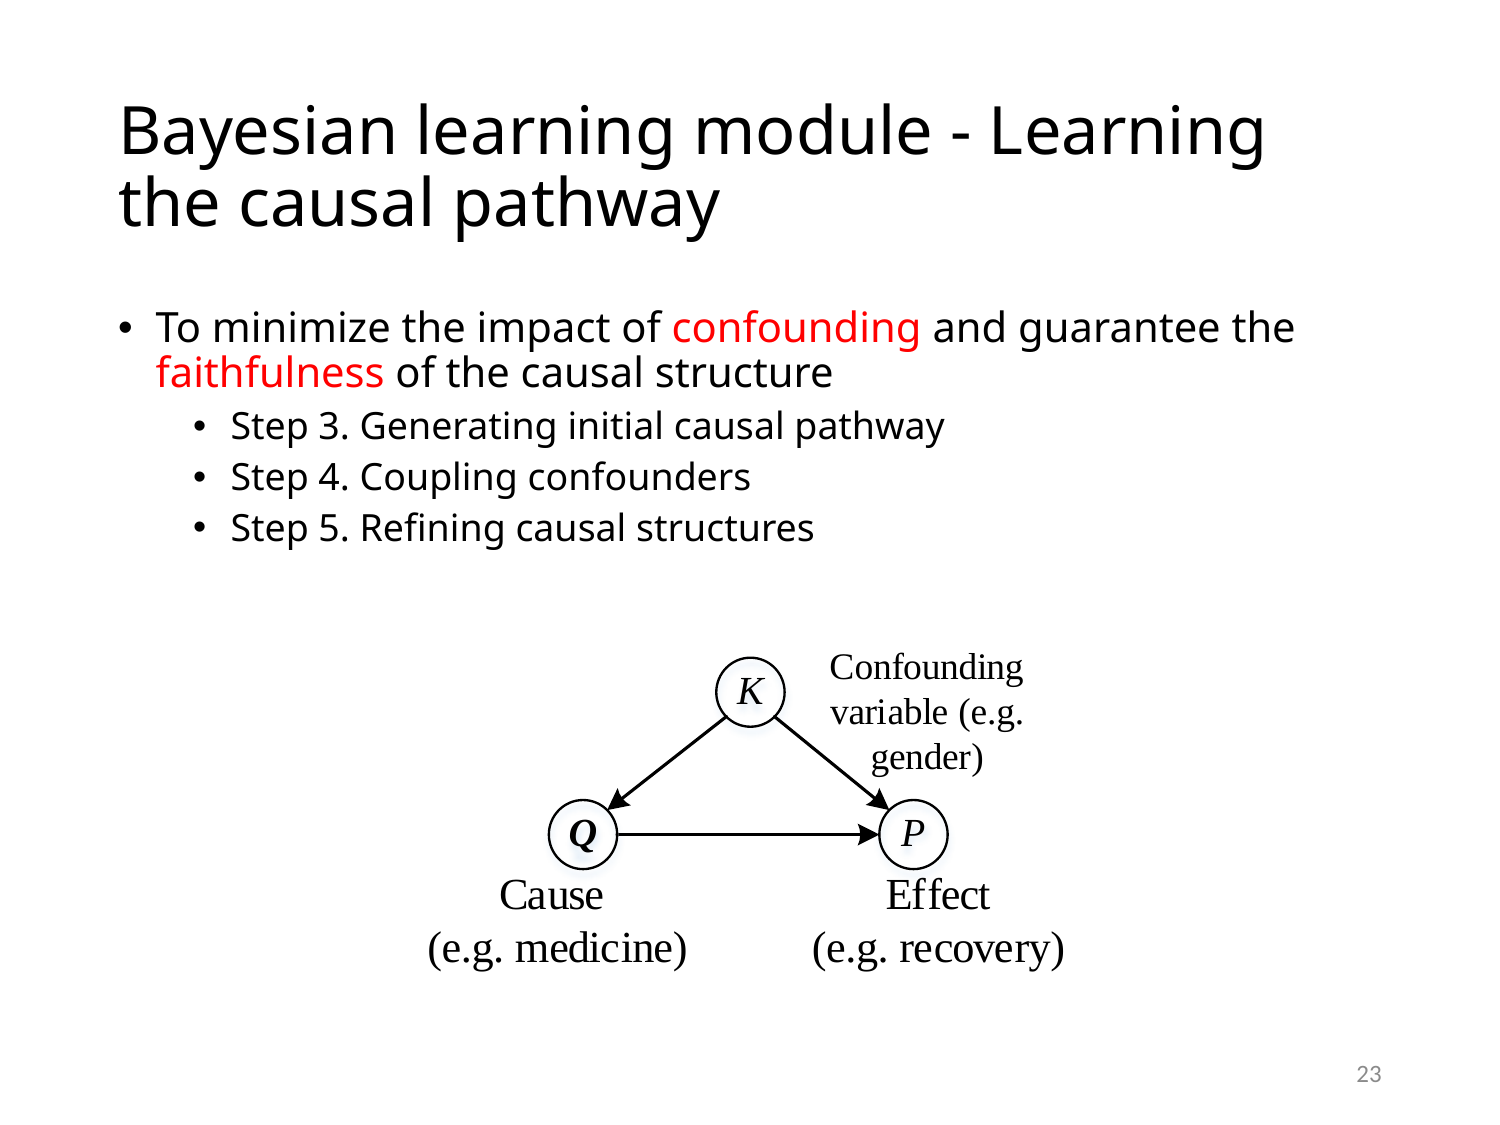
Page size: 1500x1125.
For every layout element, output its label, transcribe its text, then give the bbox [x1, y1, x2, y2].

list To minimize the impact of confounding and guarantee the faithfulness of the causal structure Step 3. Generating initial causal pathway Step 4. Coupling confounders Step 5. Refining causal structures [103, 299, 1397, 1014]
title Bayesian learning module - Learning the causal pathway [103, 59, 1397, 278]
slide_number 23 [1059, 1042, 1397, 1103]
picture [393, 650, 1104, 985]
